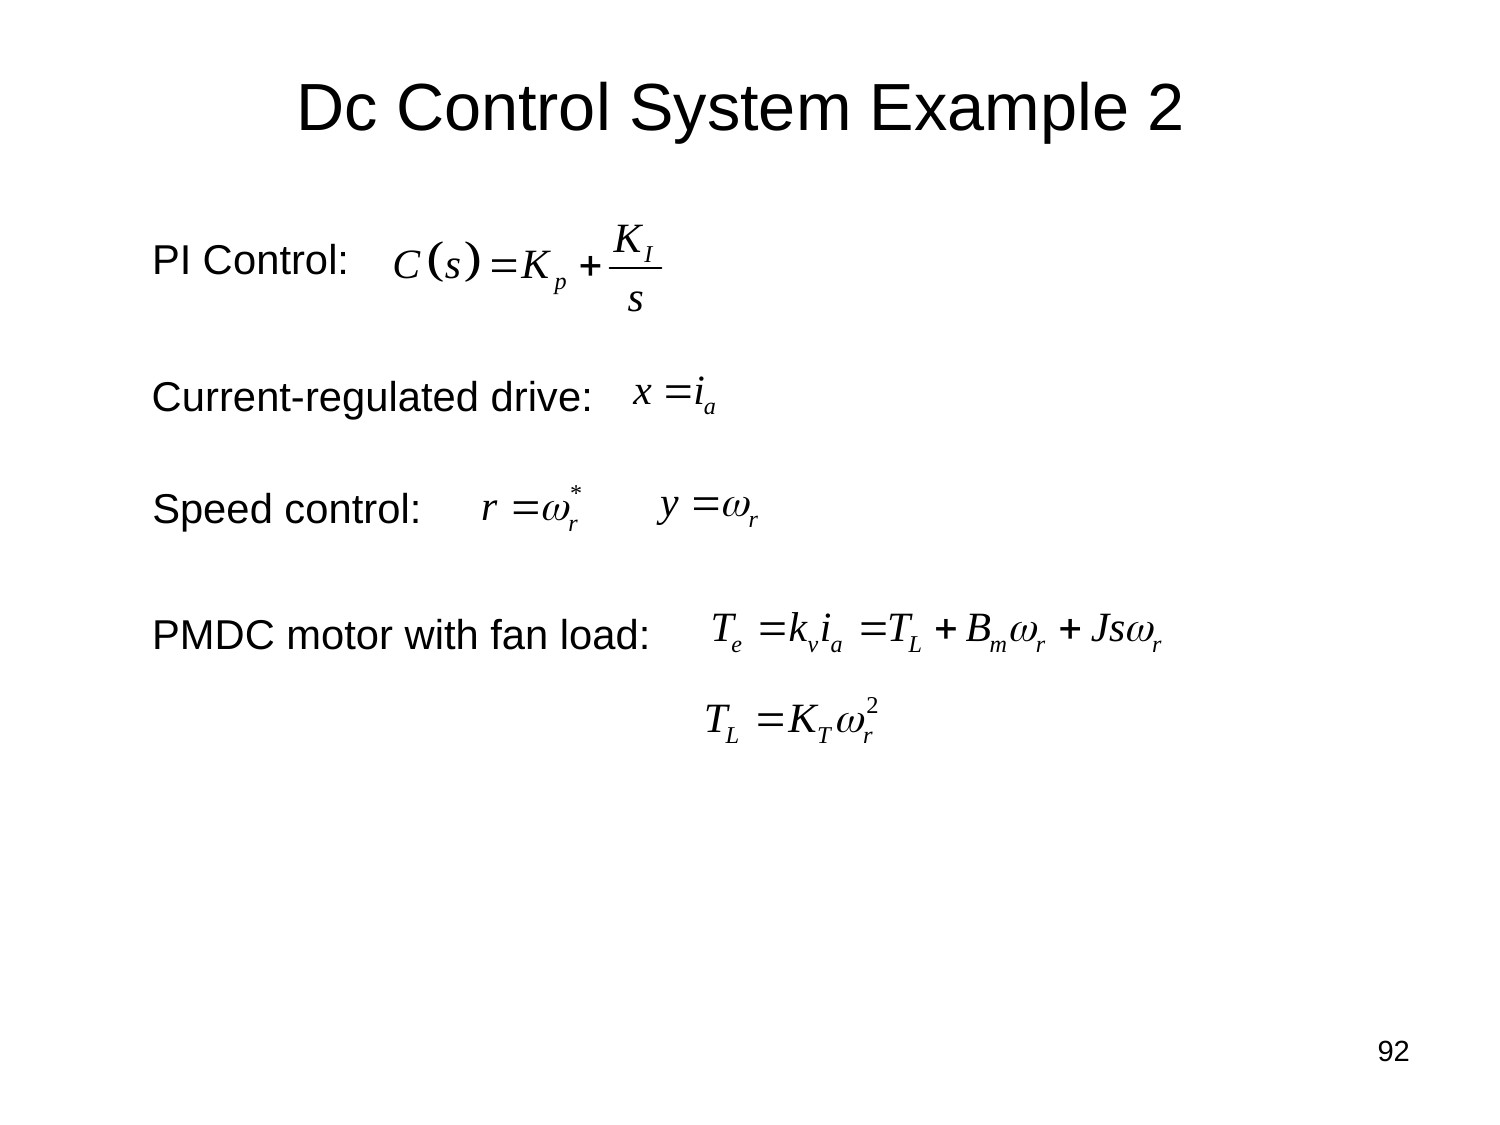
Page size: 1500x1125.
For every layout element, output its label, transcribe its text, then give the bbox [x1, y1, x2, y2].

title Dc Control System Example 2 [74, 44, 1426, 163]
slide_number 92 [1074, 1024, 1426, 1103]
text_box Current-regulated drive: [136, 362, 608, 428]
text_box Speed control: [137, 474, 437, 540]
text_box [474, 474, 591, 542]
text_box PI Control: [137, 224, 365, 290]
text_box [699, 687, 888, 754]
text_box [624, 362, 726, 426]
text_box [387, 212, 670, 321]
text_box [706, 599, 1170, 663]
text_box PMDC motor with fan load: [137, 600, 666, 665]
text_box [649, 474, 769, 538]
